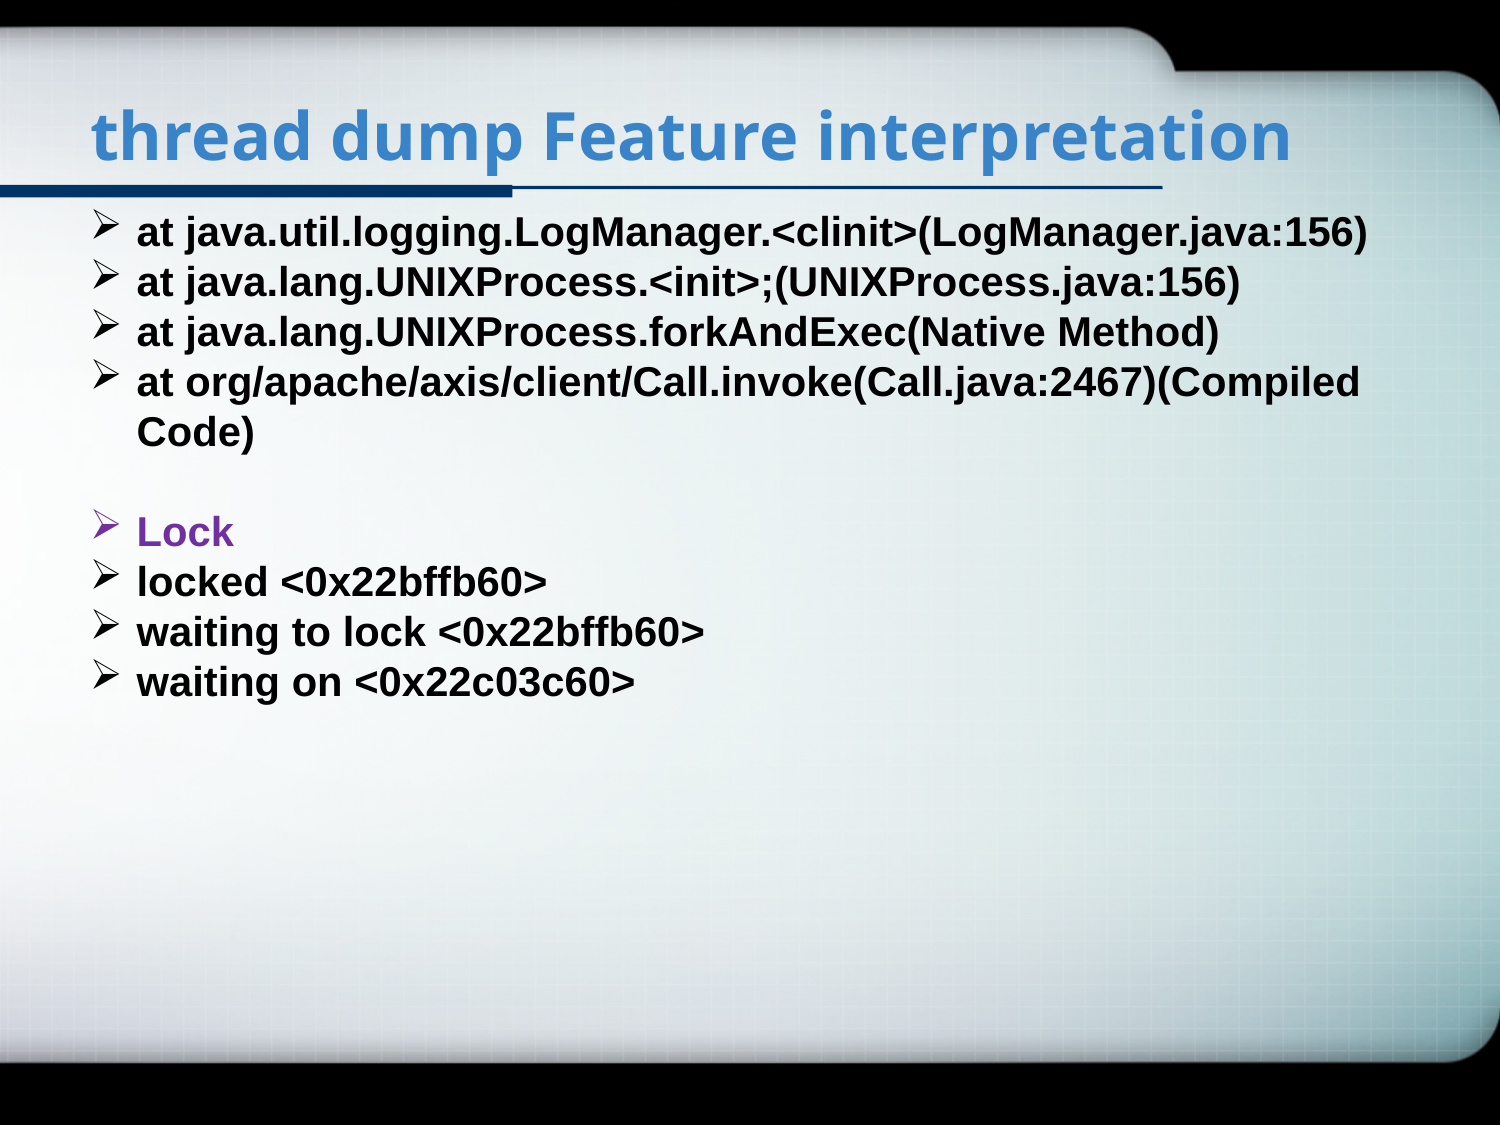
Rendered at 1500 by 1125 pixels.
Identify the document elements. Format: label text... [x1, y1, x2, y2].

text_box at java.util.logging.LogManager.<clinit>(LogManager.java:156) at java.lang.UNIXProcess.<init>;(UNIXProcess.java:156) at java.lang.UNIXProcess.forkAndExec(Native Method) at org/apache/axis/client/Call.invoke(Call.java:2467)(Compiled Code) Lock locked <0x22bffb60> waiting to lock <0x22bffb60> waiting on <0x22c03c60> [75, 197, 1495, 713]
picture [0, 0, 1500, 1125]
title thread dump Feature interpretation [75, 87, 1483, 180]
